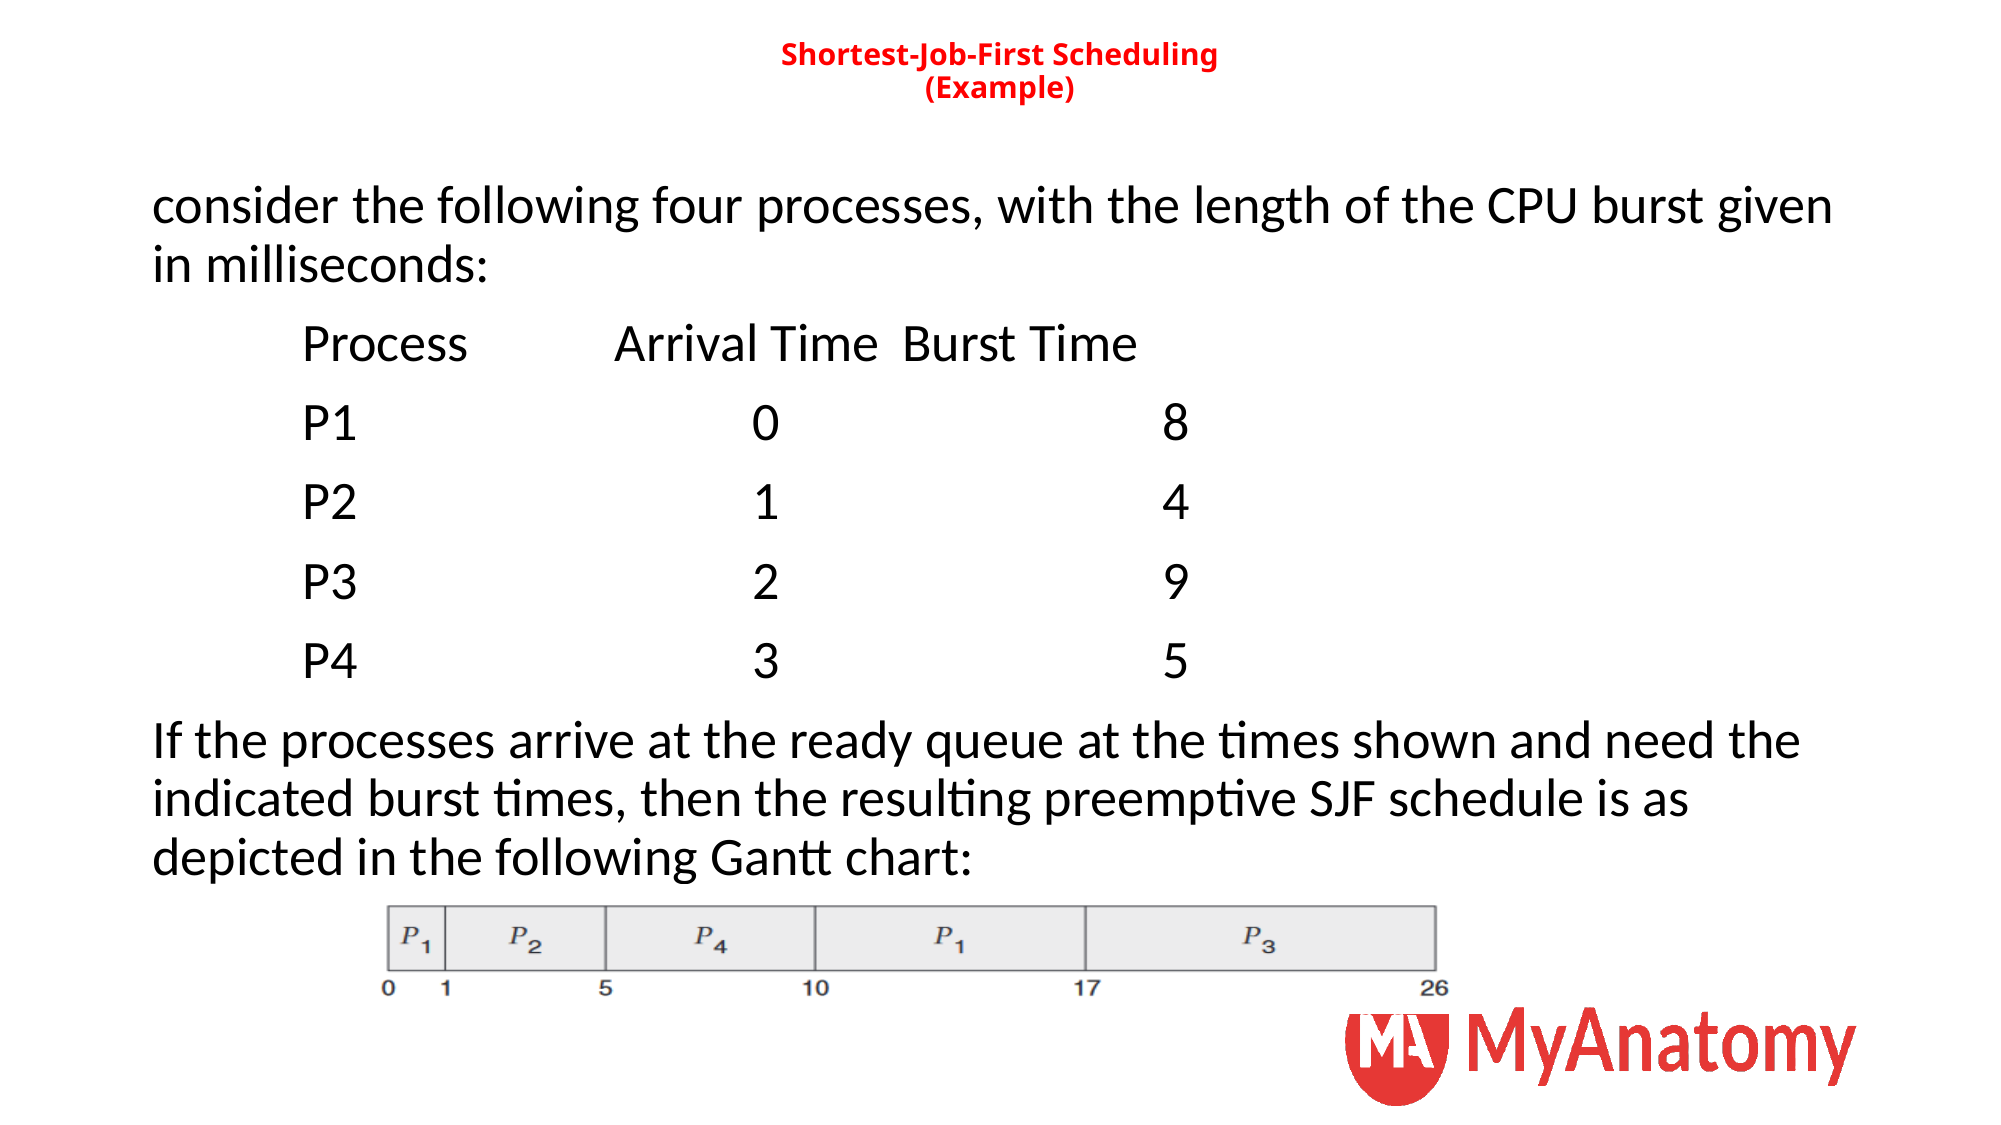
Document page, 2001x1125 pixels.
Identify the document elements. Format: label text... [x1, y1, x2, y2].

list consider the following four processes, with the length of the CPU burst given in milliseconds: Process Arrival Time Burst Time P1 0 8 P2 1 4 P3 2 9 P4 3 5 If the processes arrive at the ready queue at the times shown and need the indicated burst times, then the resulting preemptive SJF schedule is as depicted in the following Gantt chart: [137, 169, 1863, 1014]
title Shortest-Job-First Scheduling (Example) [137, 31, 1863, 114]
picture [340, 884, 1863, 1125]
